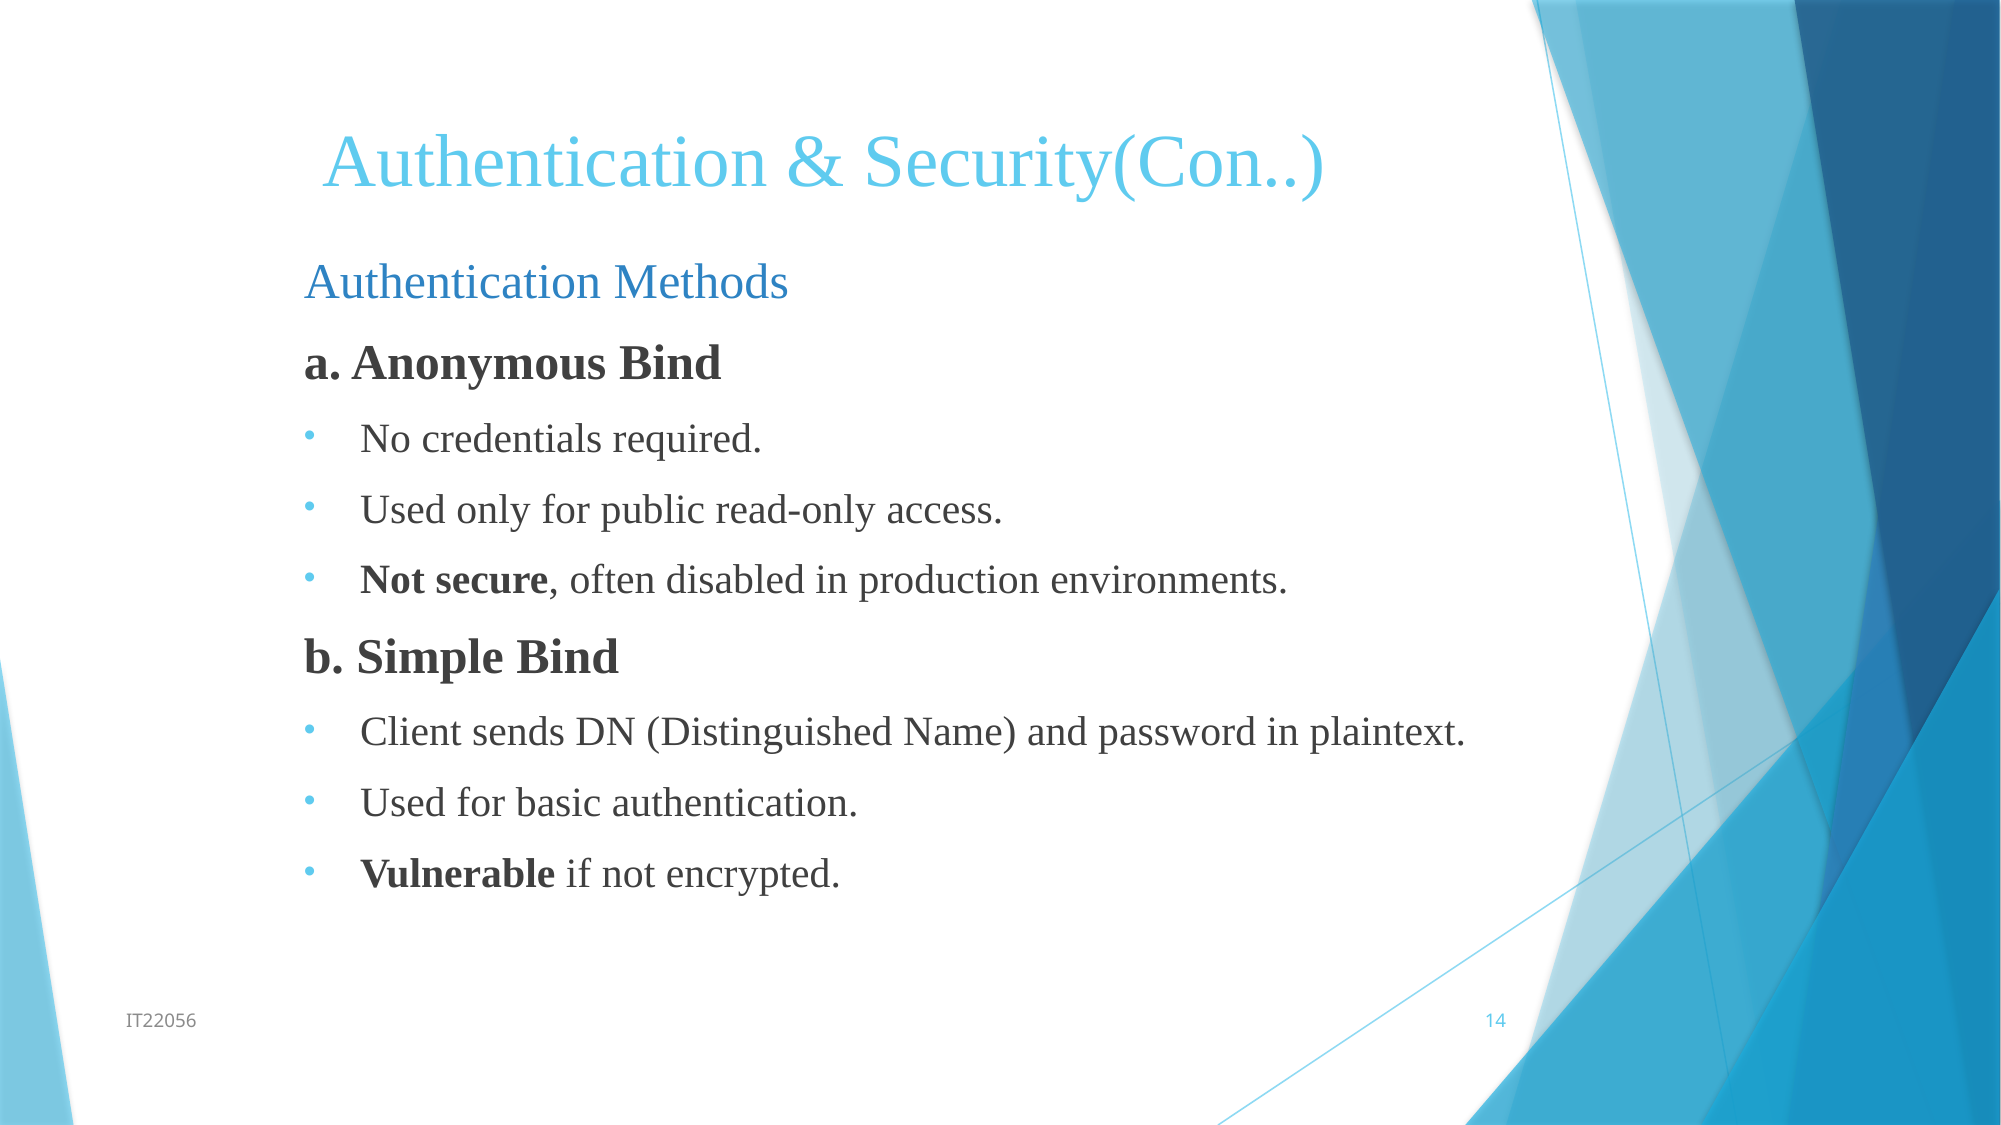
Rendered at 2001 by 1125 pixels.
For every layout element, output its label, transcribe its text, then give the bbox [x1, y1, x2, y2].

list Authentication Methods a. Anonymous Bind No credentials required. Used only for public read-only access. Not secure, often disabled in production environments. b. Simple Bind Client sends DN (Distinguished Name) and password in plaintext. Used for basic authentication. Vulnerable if not encrypted. [288, 241, 1752, 973]
slide_number 14 [1409, 991, 1522, 1051]
footer IT22056 [111, 991, 1145, 1051]
title Authentication & Security(Con..) [307, 103, 1770, 207]
